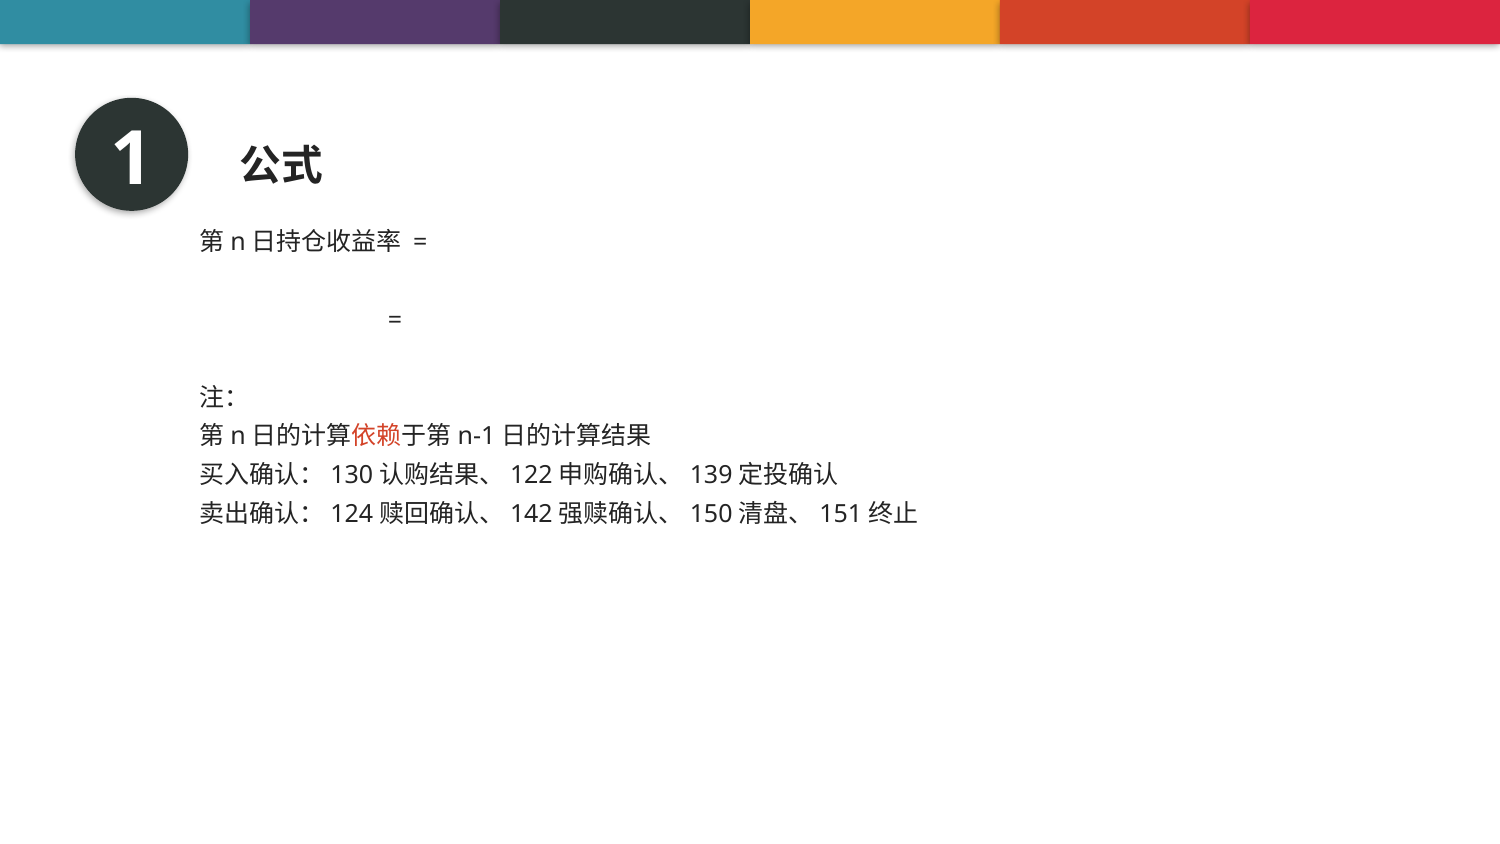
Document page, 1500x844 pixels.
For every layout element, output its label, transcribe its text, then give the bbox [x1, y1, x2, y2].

text_box 1 [74, 97, 189, 212]
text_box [0, 0, 1500, 45]
text_box 公式 [228, 117, 690, 195]
